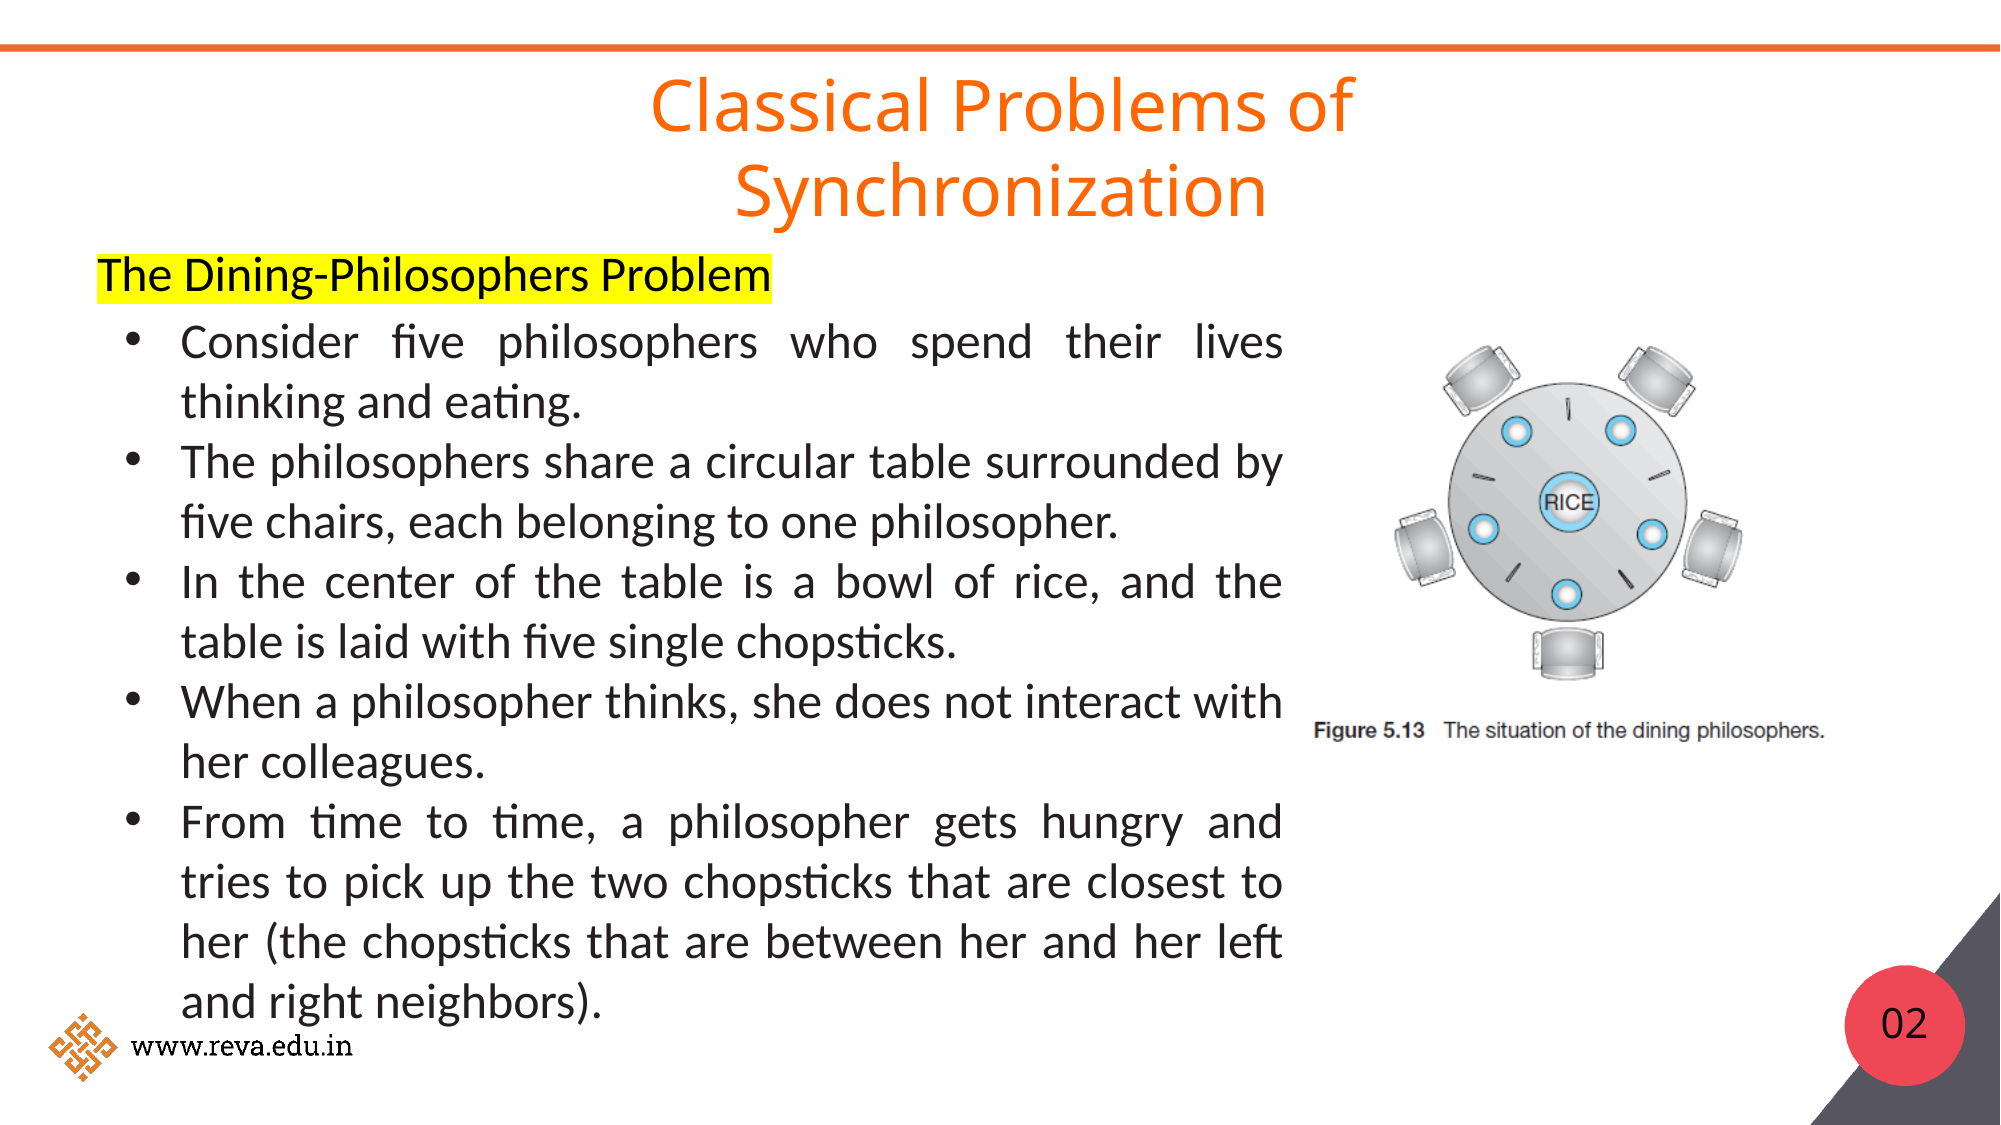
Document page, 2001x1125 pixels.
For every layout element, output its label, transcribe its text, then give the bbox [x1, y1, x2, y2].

picture [1801, 882, 2000, 1125]
text_box Consider five philosophers who spend their lives thinking and eating. The philosophers share a circular table surrounded by five chairs, each belonging to one philosopher. In the center of the table is a bowl of rice, and the table is laid with five single chopsticks. When a philosopher thinks, she does not interact with her colleagues. From time to time, a philosopher gets hungry and tries to pick up the two chopsticks that are closest to her (the chopsticks that are between her and her left and right neighbors). [109, 300, 1299, 1036]
picture [31, 1003, 366, 1092]
text_box 02 [1865, 989, 1944, 1054]
text_box The Dining-Philosophers Problem [82, 204, 789, 309]
picture [1239, 345, 1842, 750]
title Classical Problems of Synchronization [392, 51, 1612, 240]
